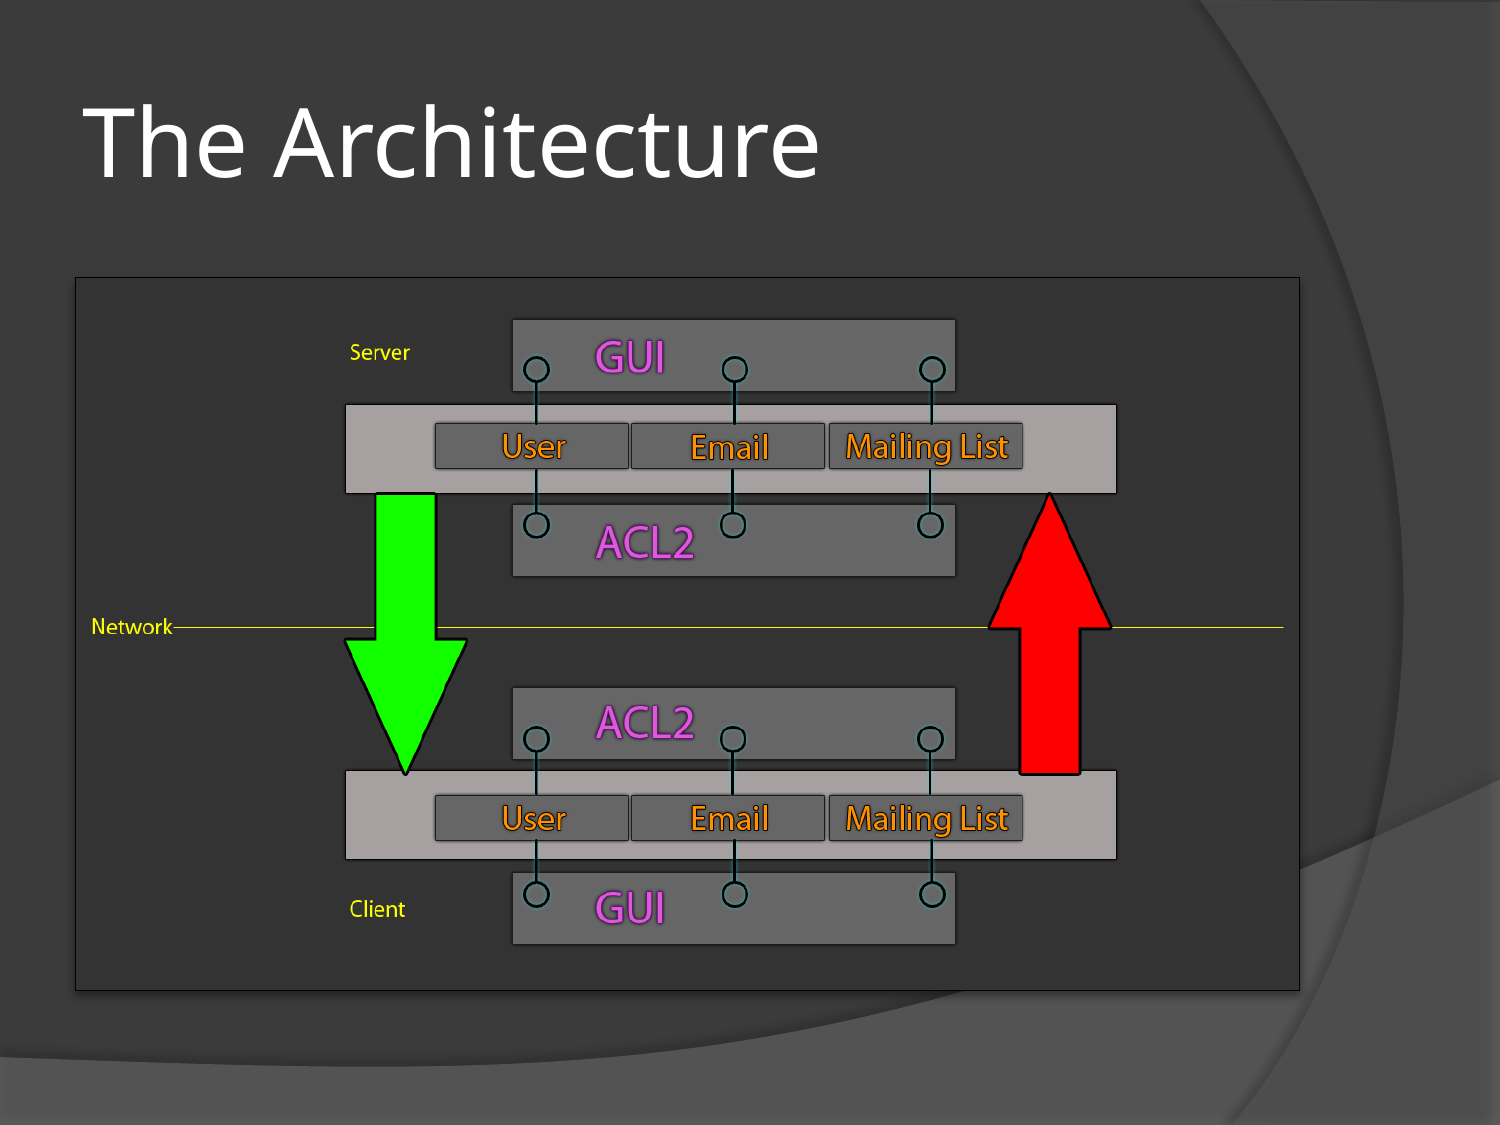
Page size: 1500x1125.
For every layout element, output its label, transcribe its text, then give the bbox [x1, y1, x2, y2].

title The Architecture [75, 45, 1300, 233]
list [74, 276, 1301, 991]
